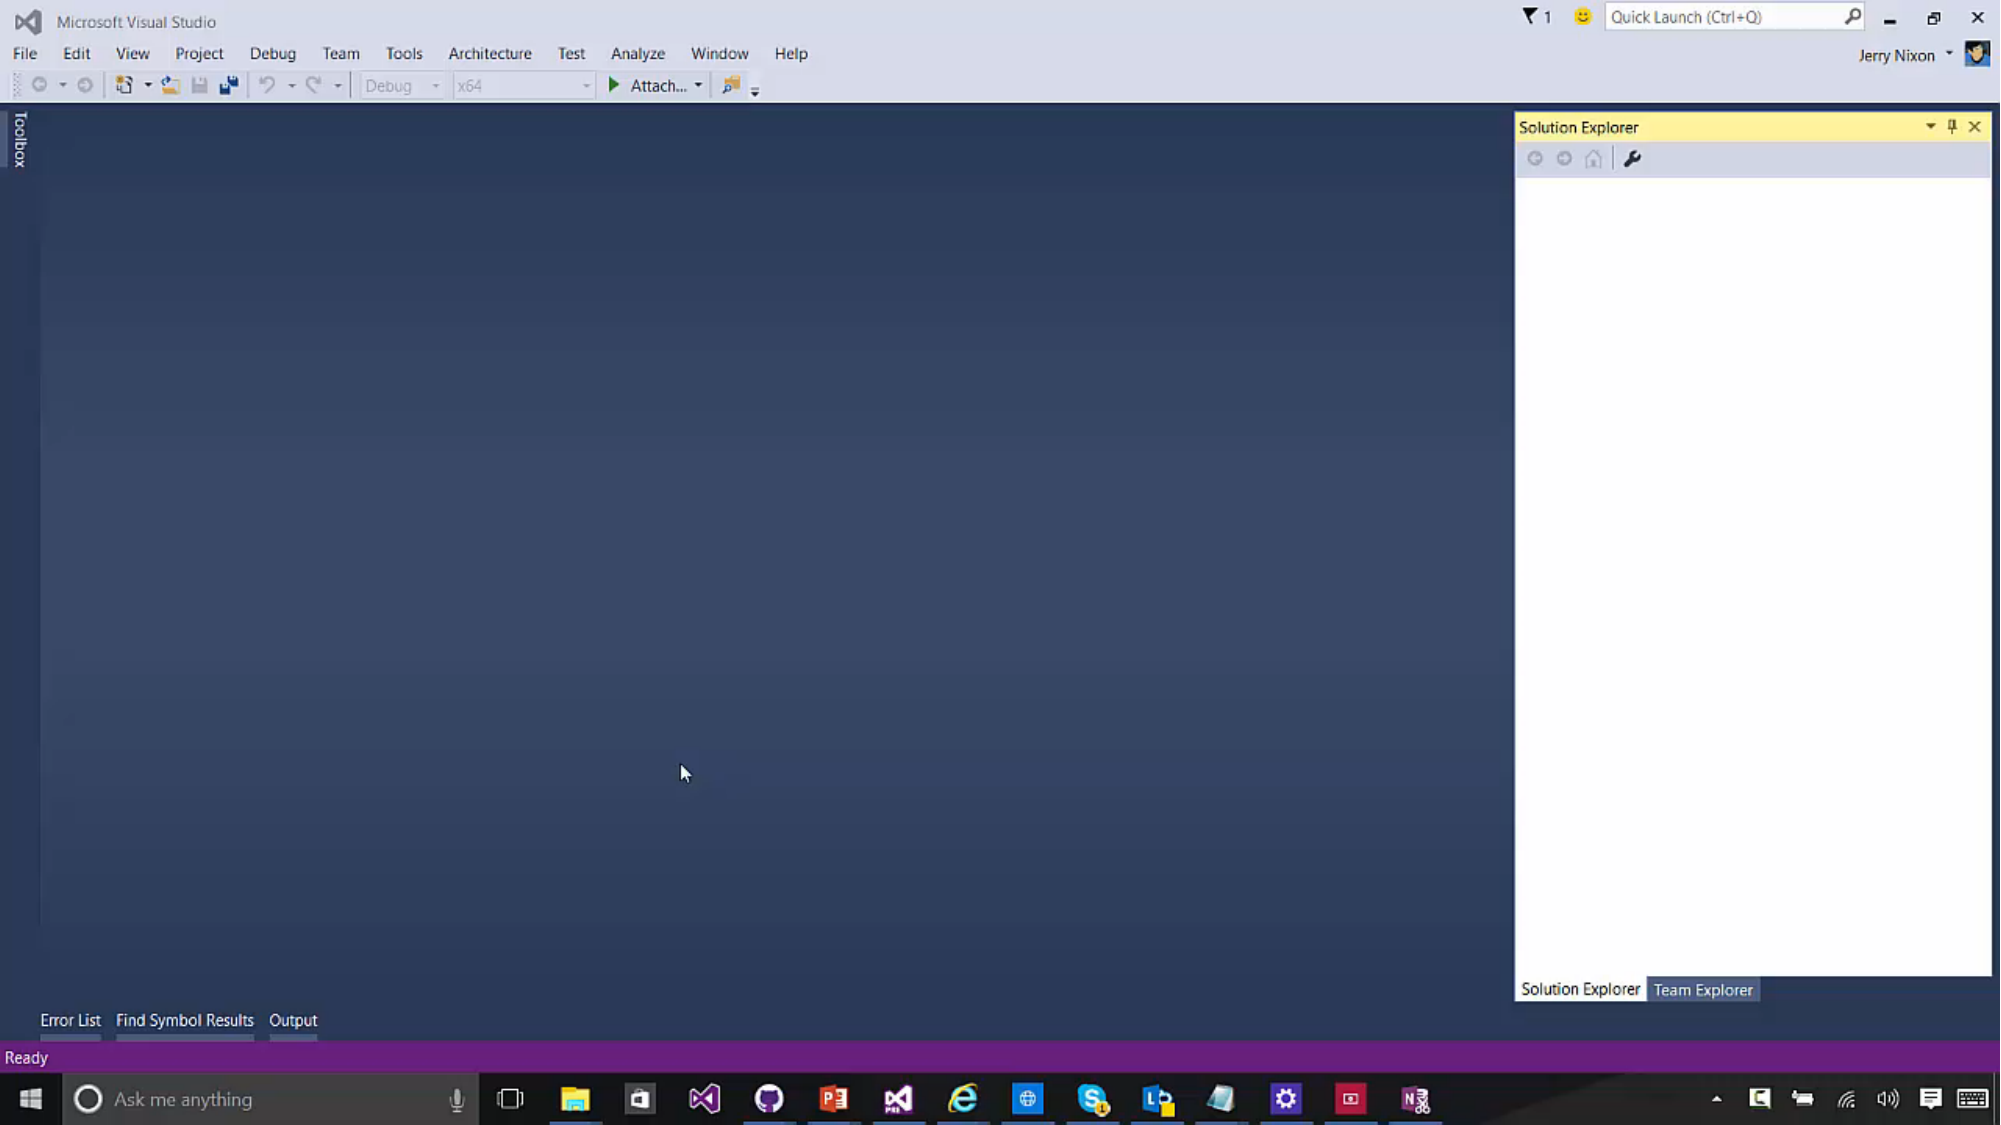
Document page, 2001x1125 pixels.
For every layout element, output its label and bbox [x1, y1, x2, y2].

text_box [0, 0, 2000, 1125]
